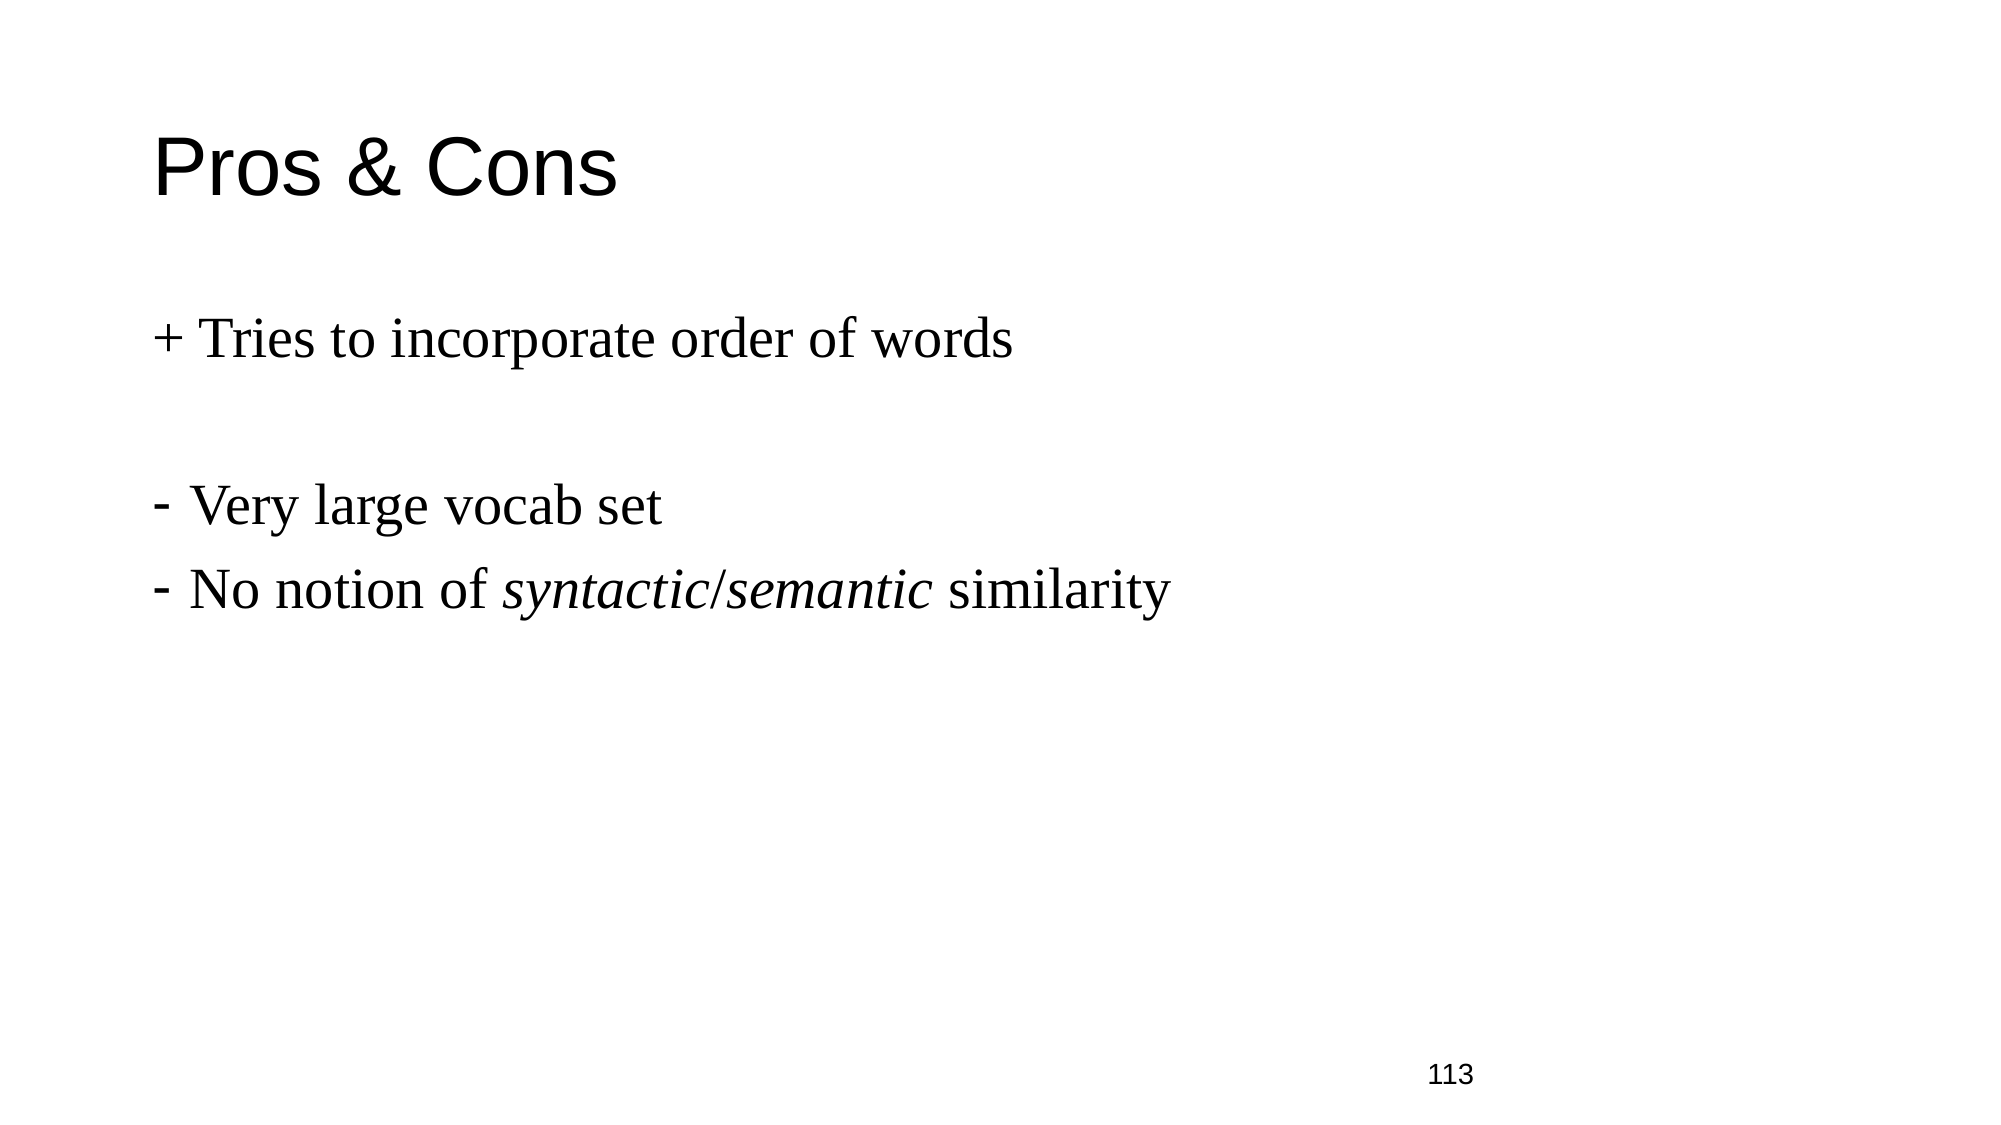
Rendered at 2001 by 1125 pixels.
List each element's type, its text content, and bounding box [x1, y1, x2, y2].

title Pros & Cons [137, 59, 1863, 278]
slide_number ‹#› [1412, 1042, 1863, 1103]
list + Tries to incorporate order of words Very large vocab set No notion of syntactic/semantic similarity [137, 299, 1863, 1014]
